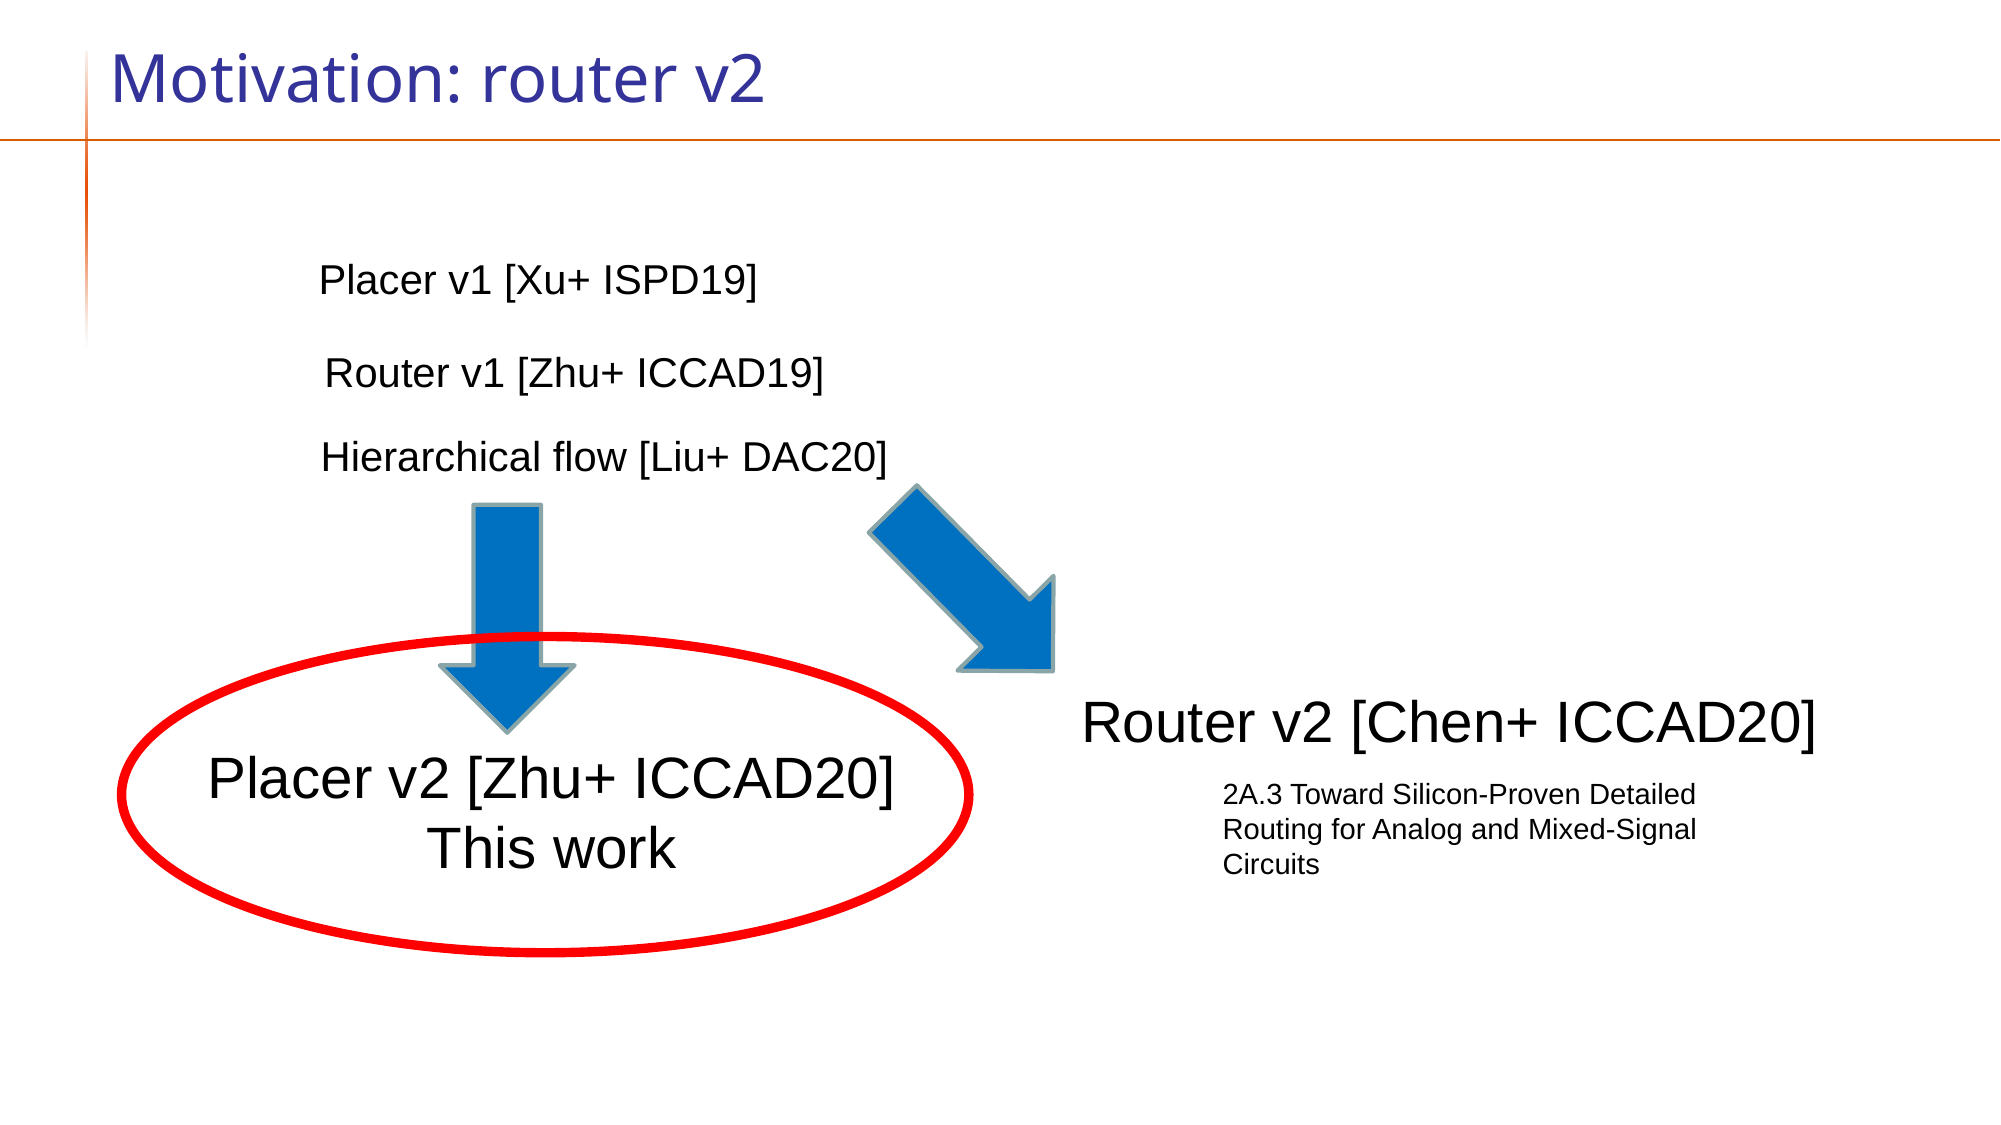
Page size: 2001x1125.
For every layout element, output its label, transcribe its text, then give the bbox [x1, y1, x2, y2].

text_box Hierarchical flow [Liu+ DAC20] [305, 422, 904, 487]
text_box [119, 634, 971, 955]
text_box 2A.3 Toward Silicon-Proven Detailed Routing for Analog and Mixed-Signal Circuits [1207, 768, 1733, 888]
text_box Router v1 [Zhu+ ICCAD19] [309, 338, 840, 403]
text_box Router v2 [Chen+ ICCAD20] [1066, 676, 1834, 762]
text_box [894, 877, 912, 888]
title Motivation: router v2 [94, 16, 1904, 135]
text_box [866, 483, 1056, 674]
text_box Placer v1 [Xu+ ISPD19] [303, 245, 774, 310]
text_box [471, 502, 544, 636]
